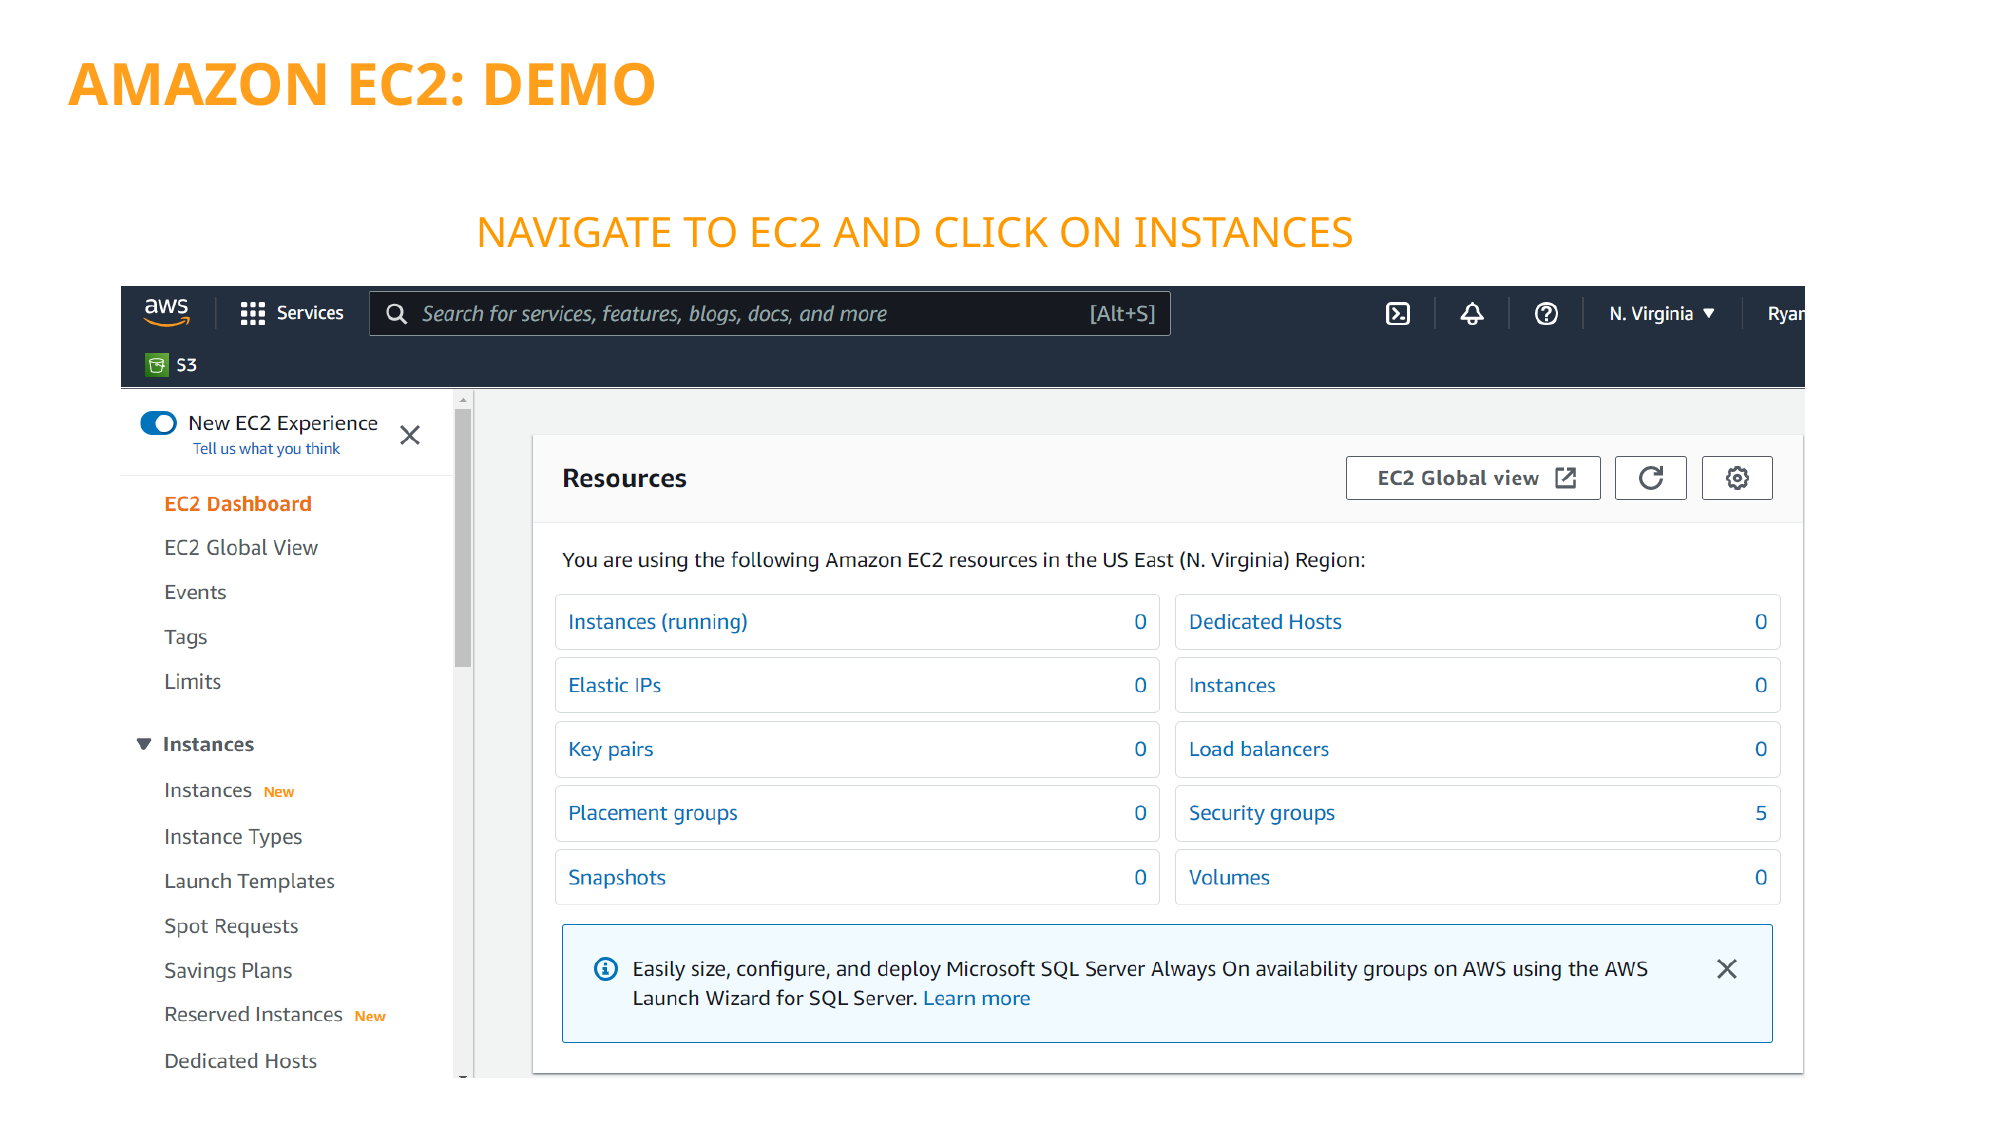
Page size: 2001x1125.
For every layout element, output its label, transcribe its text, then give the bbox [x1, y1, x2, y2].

picture [121, 286, 1805, 1078]
text_box NAVIGATE TO EC2 AND CLICK ON INSTANCES [238, 198, 1592, 264]
text_box AMAZON EC2: DEMO [54, 39, 2000, 125]
